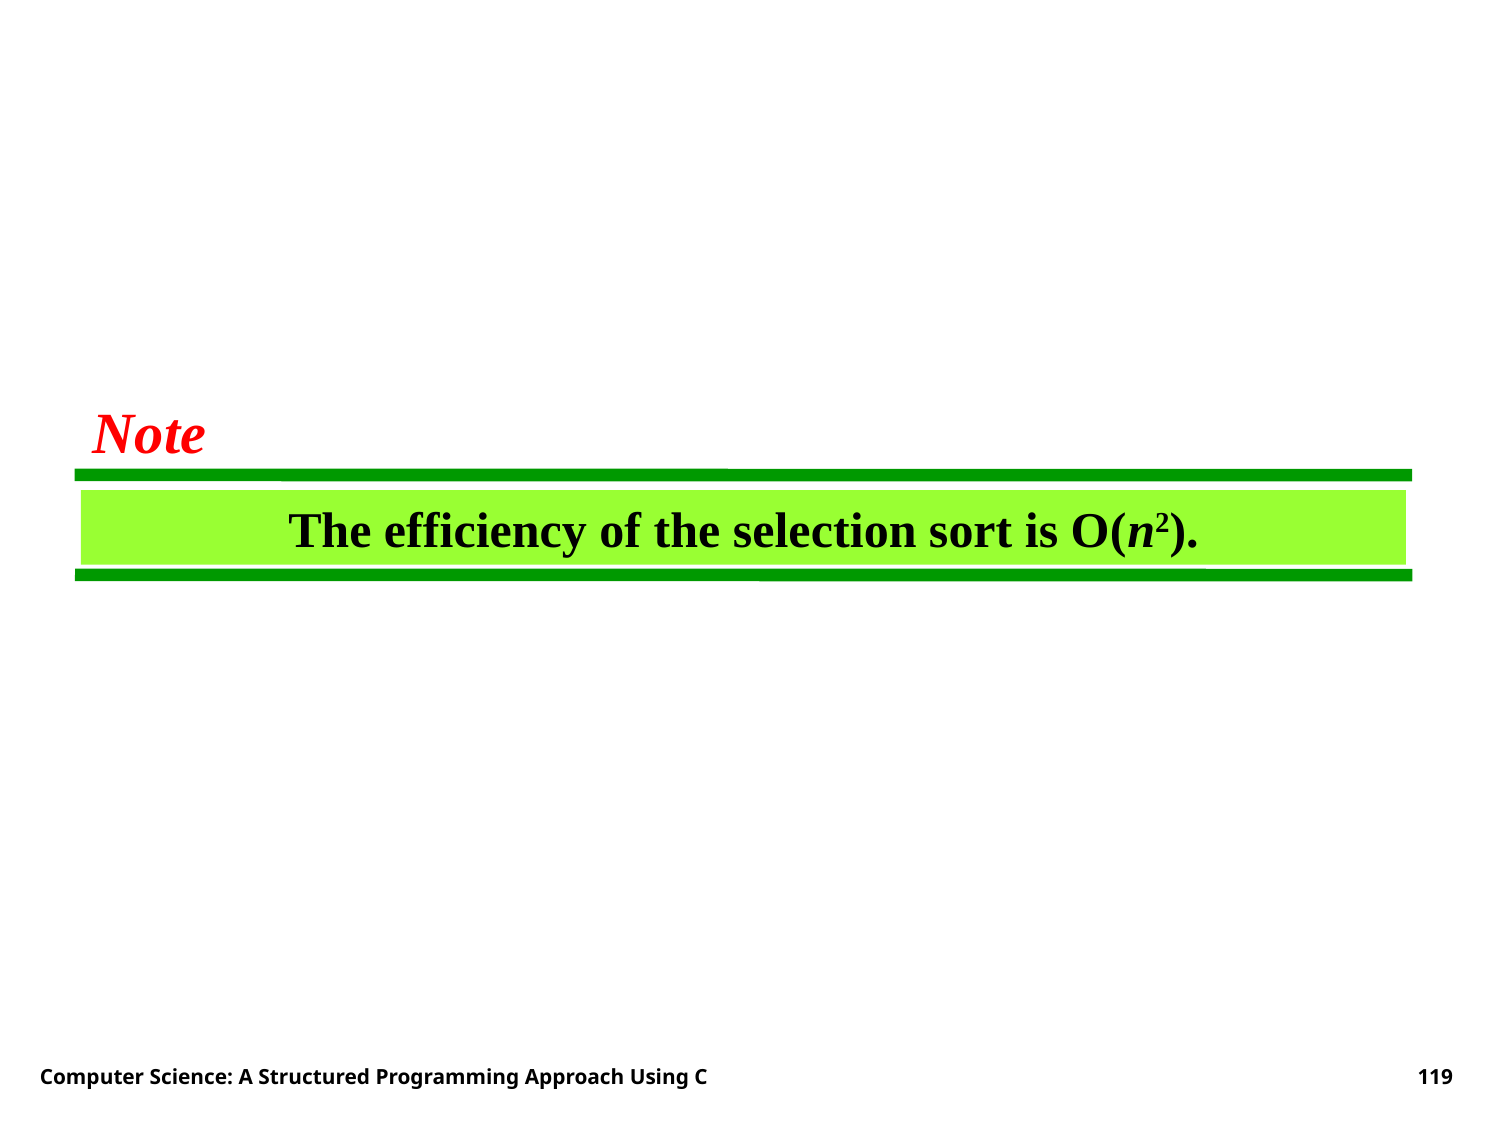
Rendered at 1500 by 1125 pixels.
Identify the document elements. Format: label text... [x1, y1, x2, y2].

text_box Note [78, 387, 222, 473]
footer Computer Science: A Structured Programming Approach Using C [24, 1023, 876, 1100]
slide_number 119 [1154, 1023, 1468, 1100]
text_box The efficiency of the selection sort is O(n2). [80, 490, 1406, 565]
